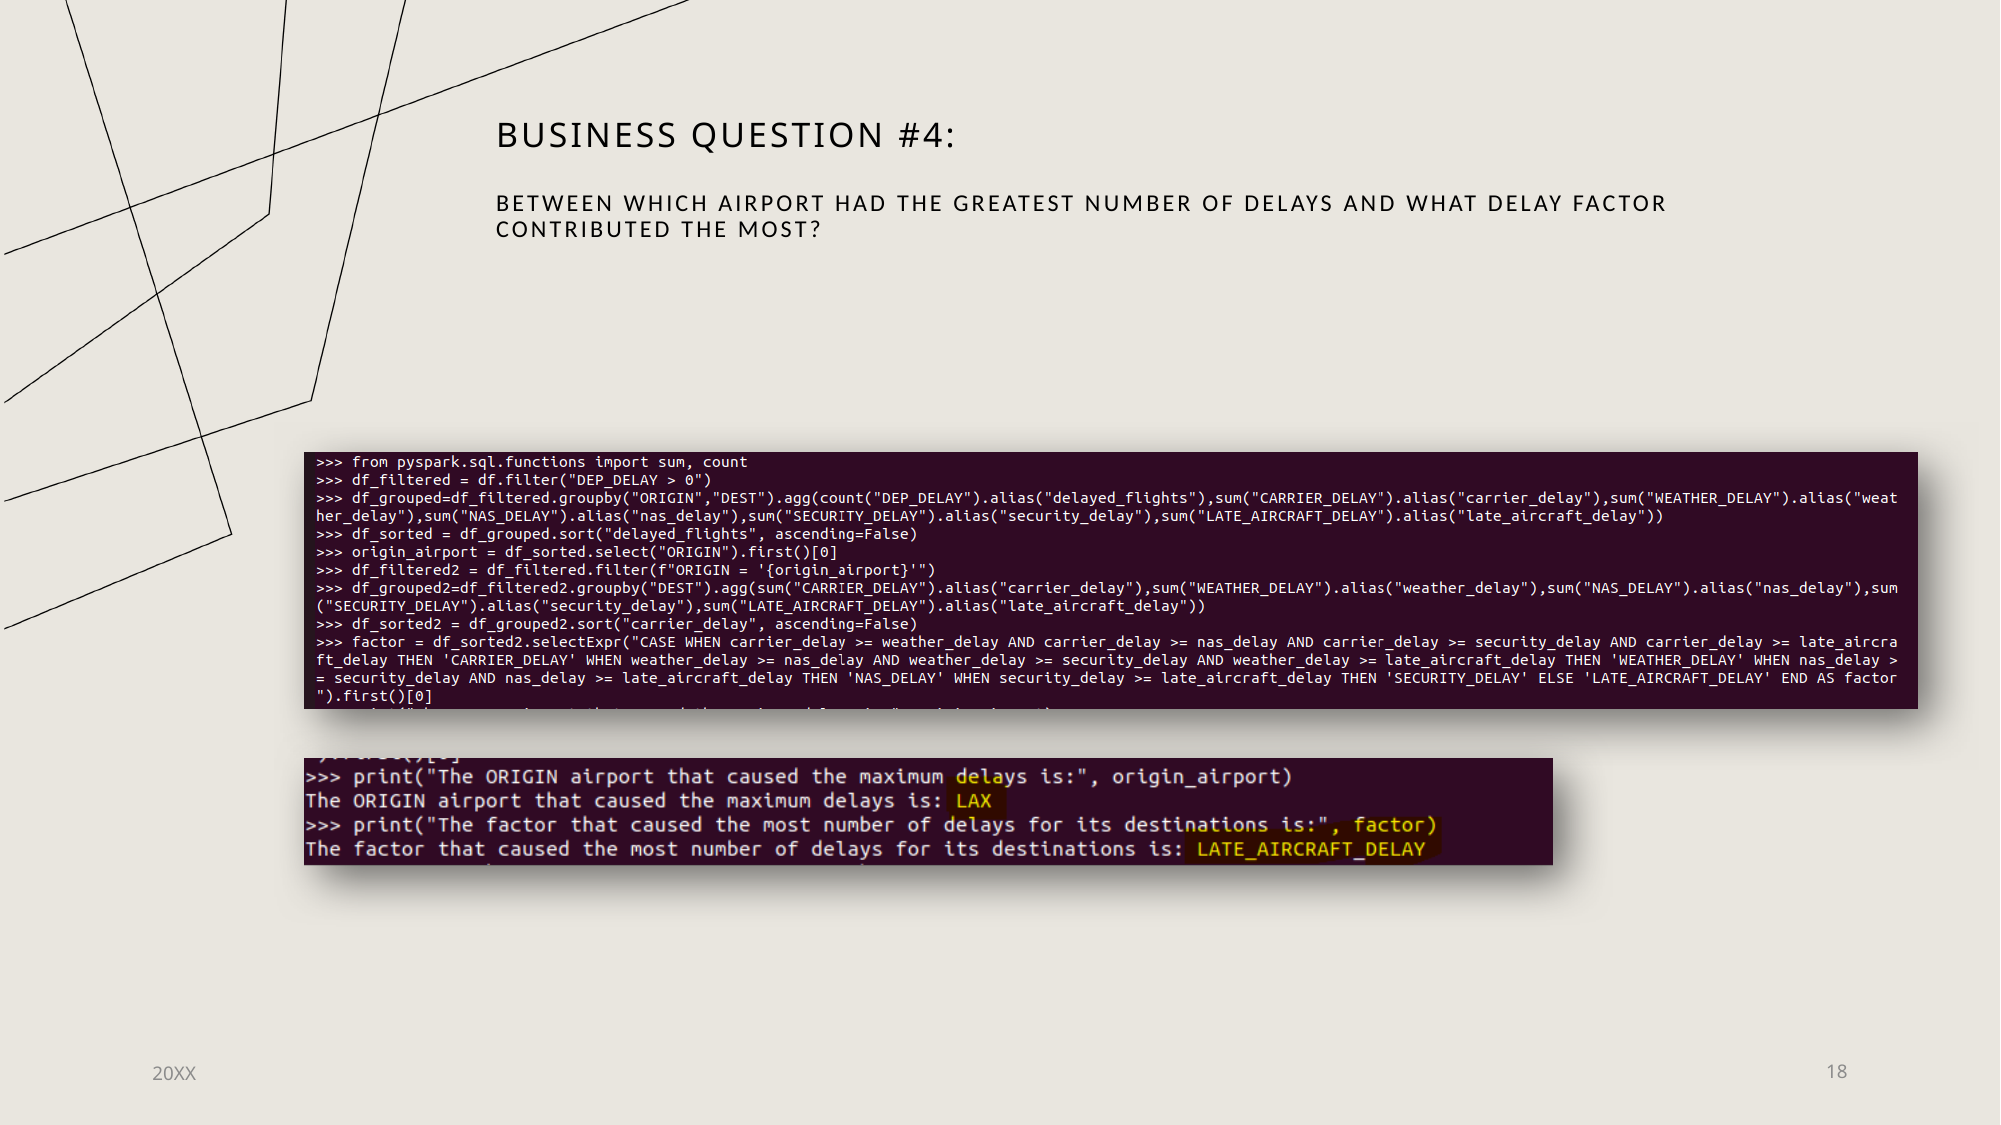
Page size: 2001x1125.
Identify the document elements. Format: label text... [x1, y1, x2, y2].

slide_number 20XX [137, 1042, 588, 1103]
picture [304, 758, 1553, 876]
title Business question #4: Between which Airport had the greatest number of delays and what delay factor contributed the most? [481, 110, 1863, 328]
slide_number 18 [1412, 1042, 1863, 1103]
picture [4, 0, 1918, 709]
